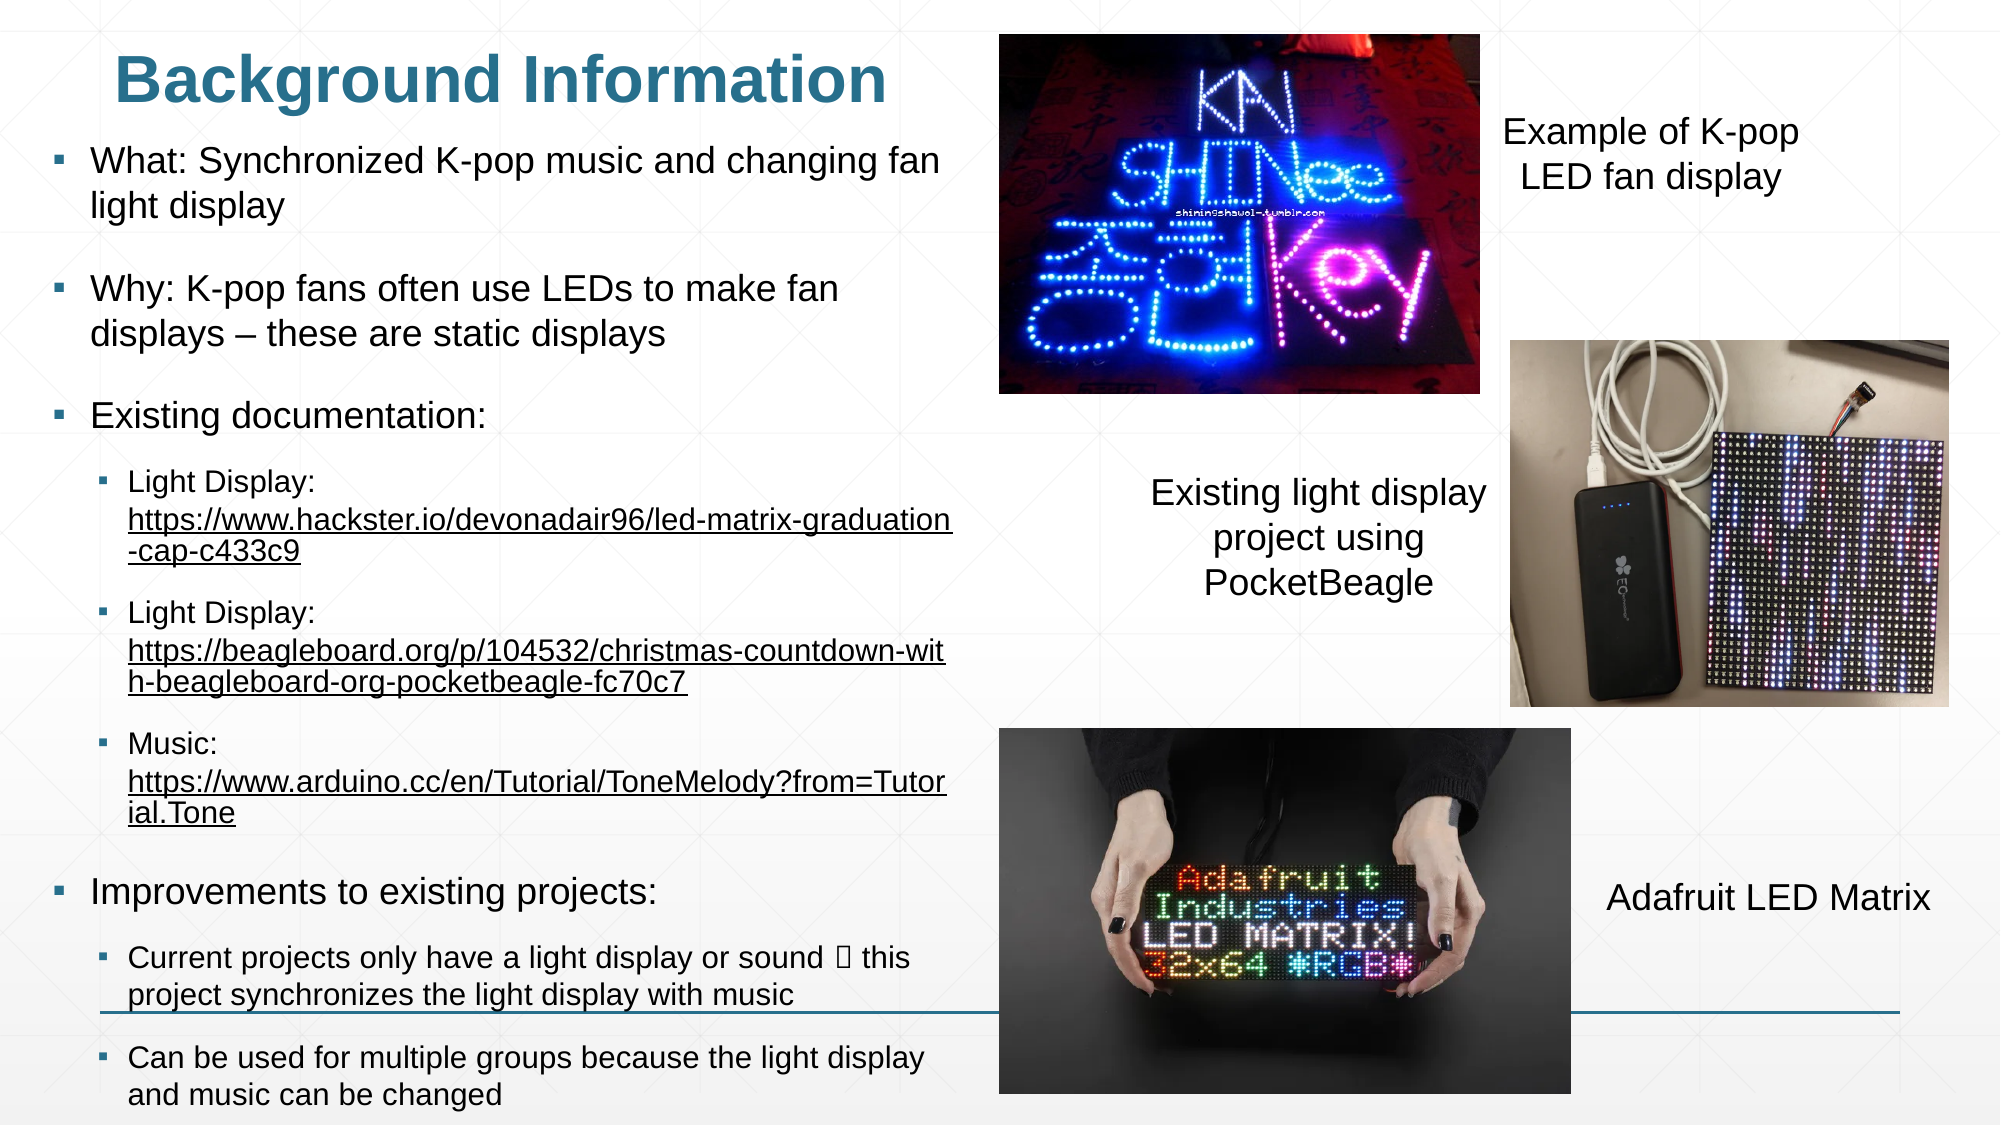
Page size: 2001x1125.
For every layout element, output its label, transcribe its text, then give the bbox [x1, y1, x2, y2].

text_box Example of K-pop LED fan display [1480, 100, 1823, 205]
text_box Adafruit LED Matrix [1575, 865, 1963, 926]
title Background Information [99, 0, 1675, 125]
picture [999, 34, 1480, 394]
picture [1510, 340, 1949, 707]
list What: Synchronized K-pop music and changing fan light display Why: K-pop fans often use LEDs to make fan displays – these are static displays Existing documentation: Light Display: https://www.hackster.io/devonadair96/led-matrix-graduation-cap-c433c9 Light Display: https://beagleboard.org/p/104532/christmas-countdown-with-beagleboard-org-pocketbeagle-fc70c7 Music: https://www.arduino.cc/en/Tutorial/ToneMelody?from=Tutorial.Tone Improvements to existing projects: Current projects only have a light display or sound  this project synchronizes the light display with music Can be used for multiple groups because the light display and music can be changed [37, 128, 969, 942]
text_box Existing light display project using PocketBeagle [1125, 460, 1510, 611]
picture [999, 728, 1571, 1094]
